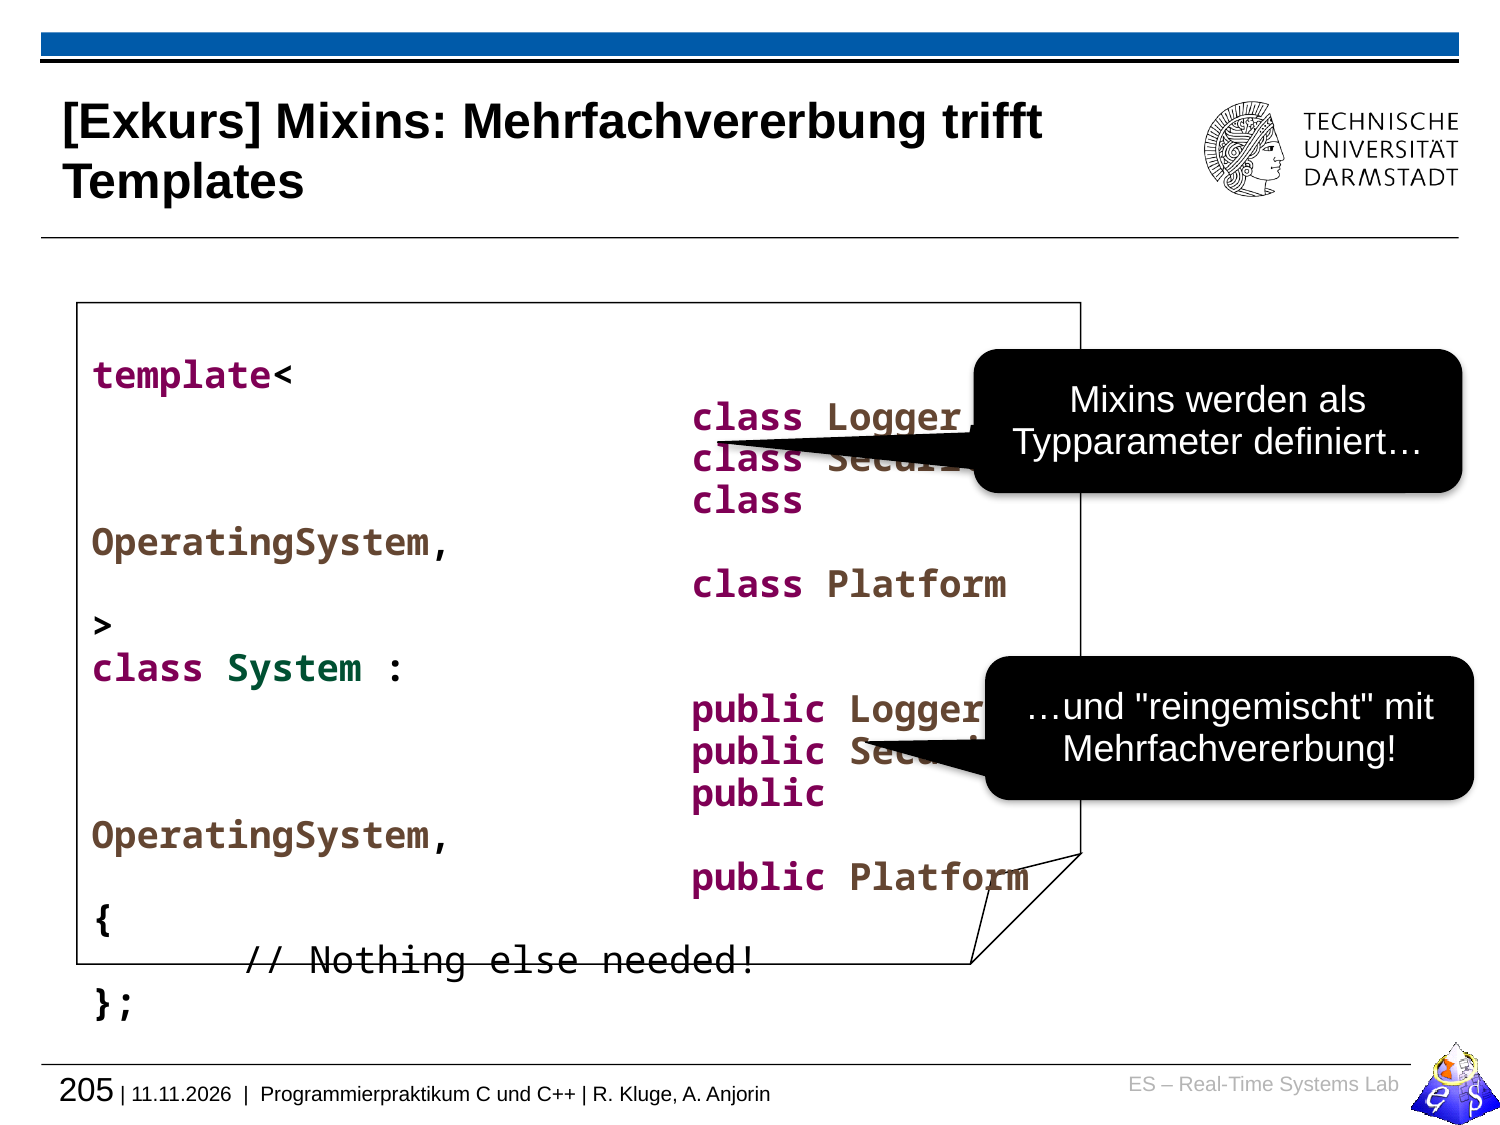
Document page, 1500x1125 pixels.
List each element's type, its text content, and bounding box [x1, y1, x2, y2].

text_box …und "reingemischt" mit Mehrfachvererbung! [864, 656, 1475, 801]
title [Exkurs] Mixins: Mehrfachvererbung trifft Templates [62, 80, 1244, 218]
text_box Mixins werden als Typparameter definiert… [716, 349, 1463, 494]
picture [1244, 84, 1483, 214]
picture [1411, 1041, 1500, 1125]
text_box template< class Logger, class Security, class OperatingSystem, class Platform > class System : public Logger, public Security, public OperatingSystem, public Platform { // Nothing else needed! }; [76, 302, 1081, 965]
